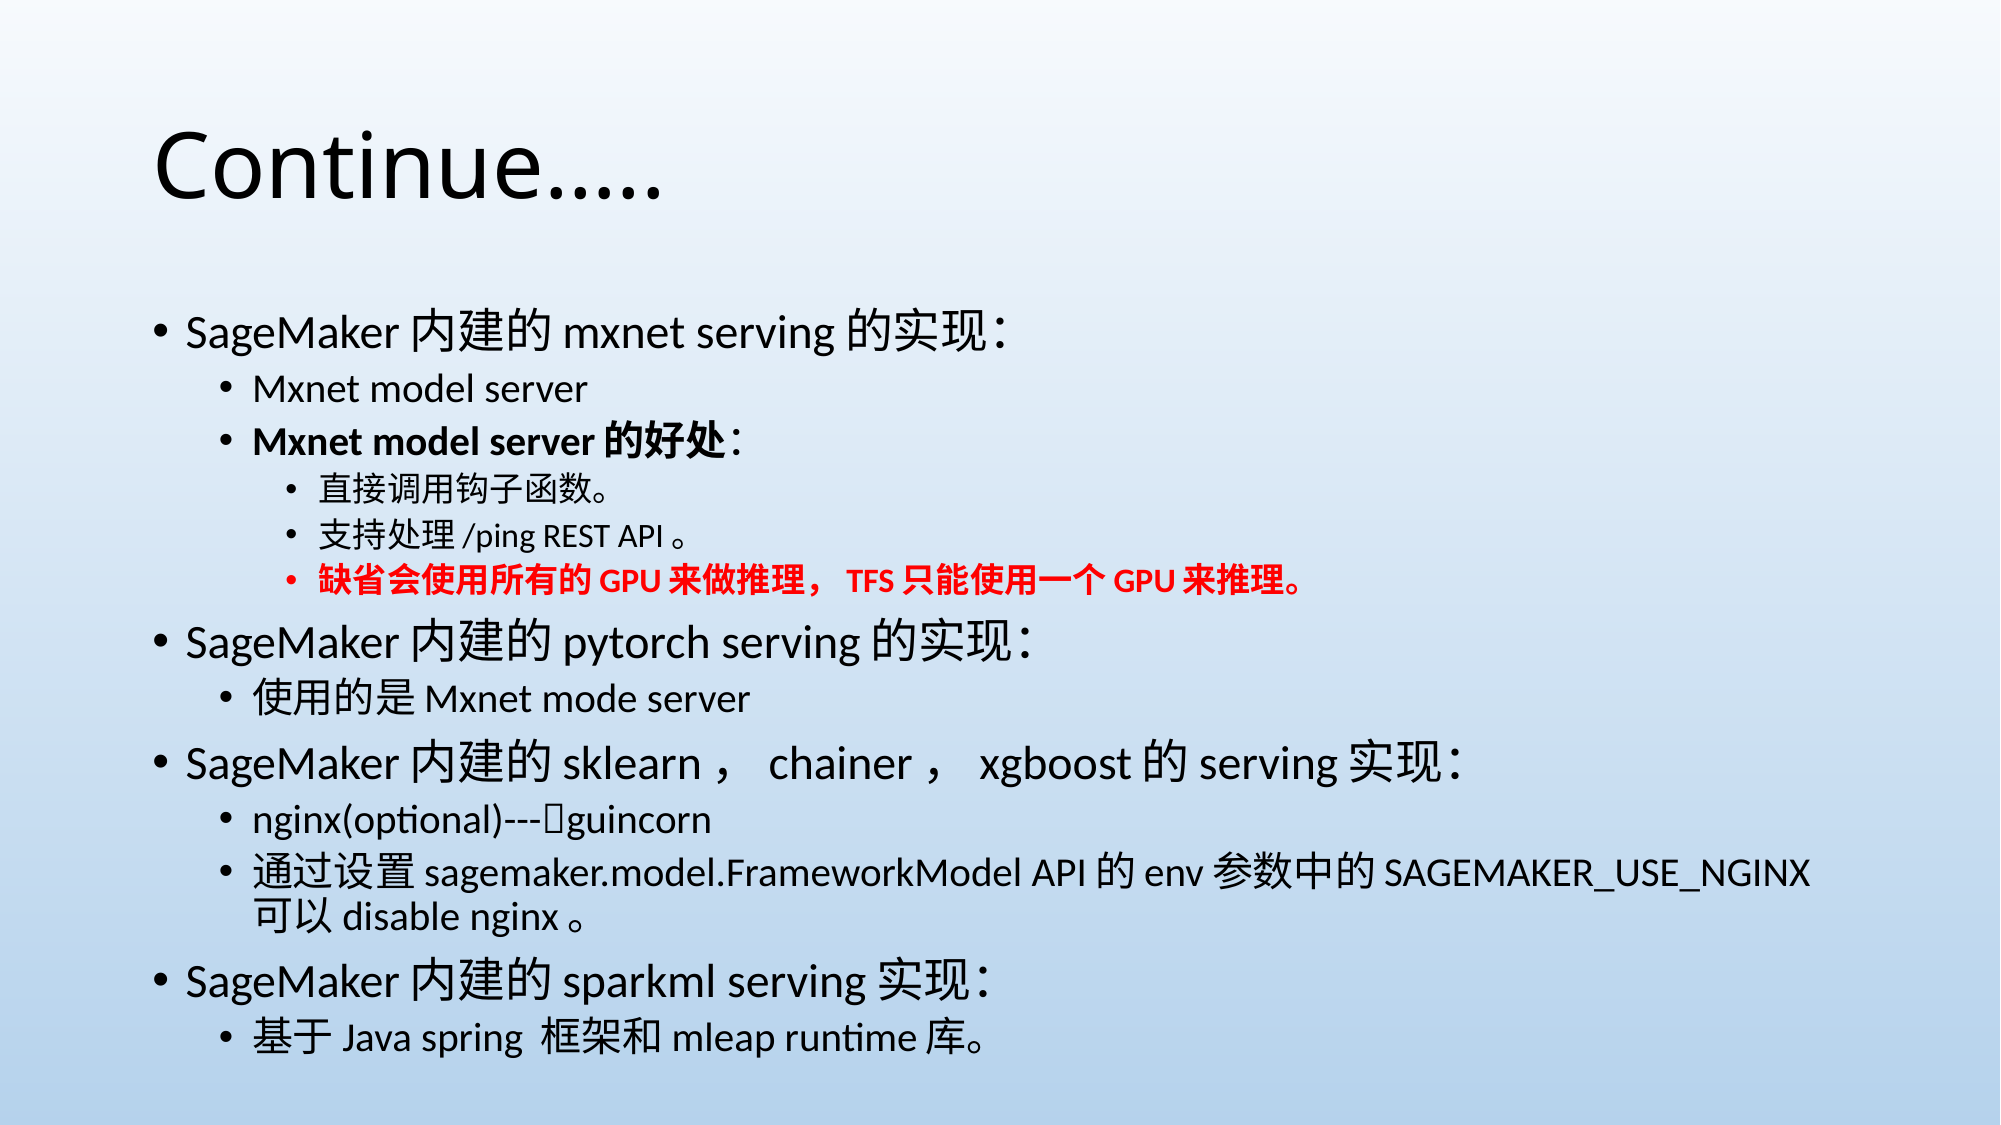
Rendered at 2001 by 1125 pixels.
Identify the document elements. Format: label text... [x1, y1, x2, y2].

title Continue….. [137, 59, 1863, 278]
list SageMaker内建的mxnet serving的实现： Mxnet model server Mxnet model server的好处： 直接调用钩子函数。 支持处理/ping REST API。 缺省会使用所有的GPU来做推理，TFS只能使用一个GPU来推理。 SageMaker内建的pytorch serving的实现： 使用的是Mxnet mode server SageMaker内建的sklearn，chainer，xgboost的serving实现： nginx(optional)---guincorn 通过设置sagemaker.model.FrameworkModel API的env参数中的SAGEMAKER_USE_NGINX可以disable nginx。 SageMaker内建的sparkml serving实现： 基于Java spring 框架和mleap runtime库。 [137, 299, 1863, 1072]
